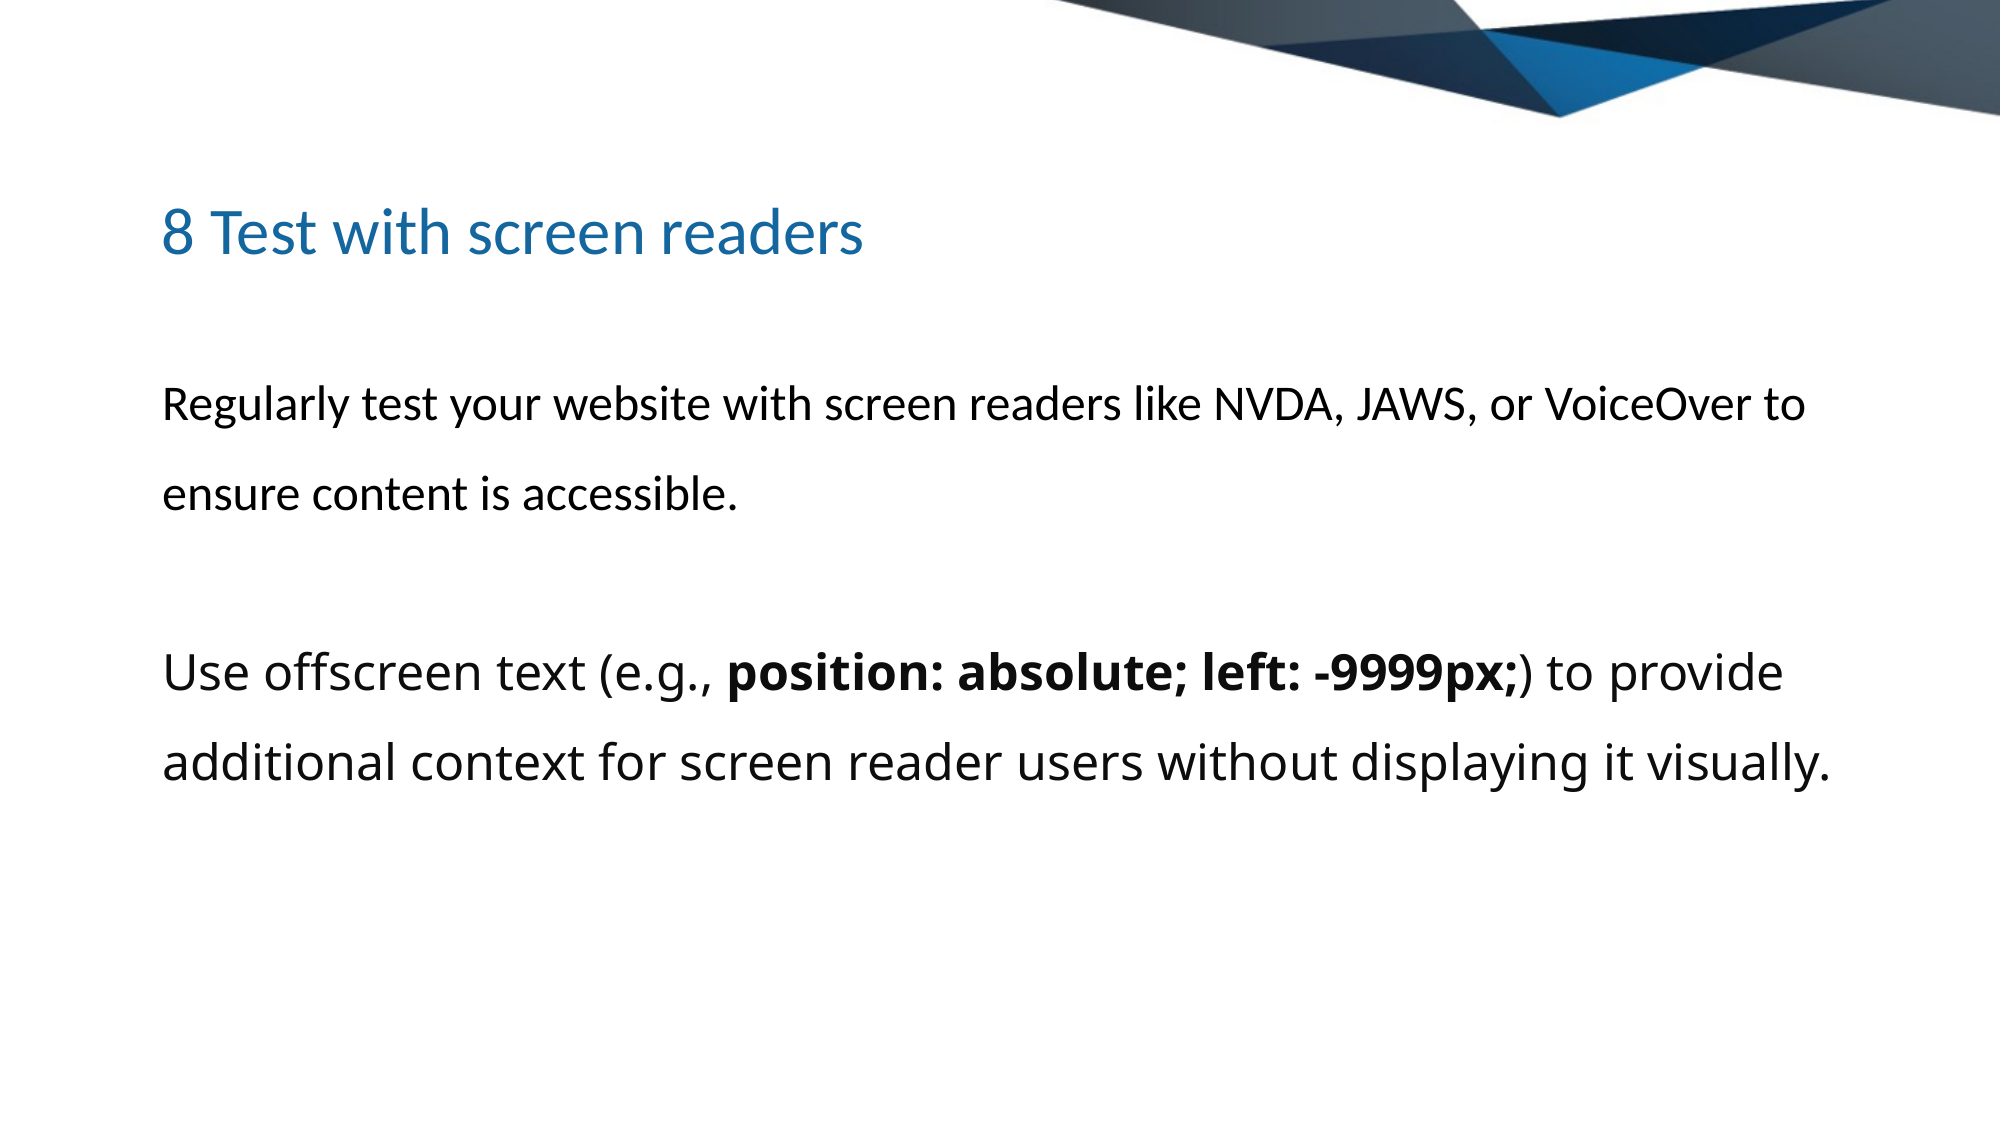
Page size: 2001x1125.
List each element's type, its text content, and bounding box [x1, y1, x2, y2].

picture [0, 0, 2000, 125]
text_box 8 Test with screen readers [146, 180, 1863, 276]
subtitle Regularly test your website with screen readers like NVDA, JAWS, or VoiceOver to ensure content is accessible. Use offscreen text (e.g., position: absolute; left: -9999px;) to provide additional context for screen reader users without displaying it visually. [146, 332, 1863, 1059]
